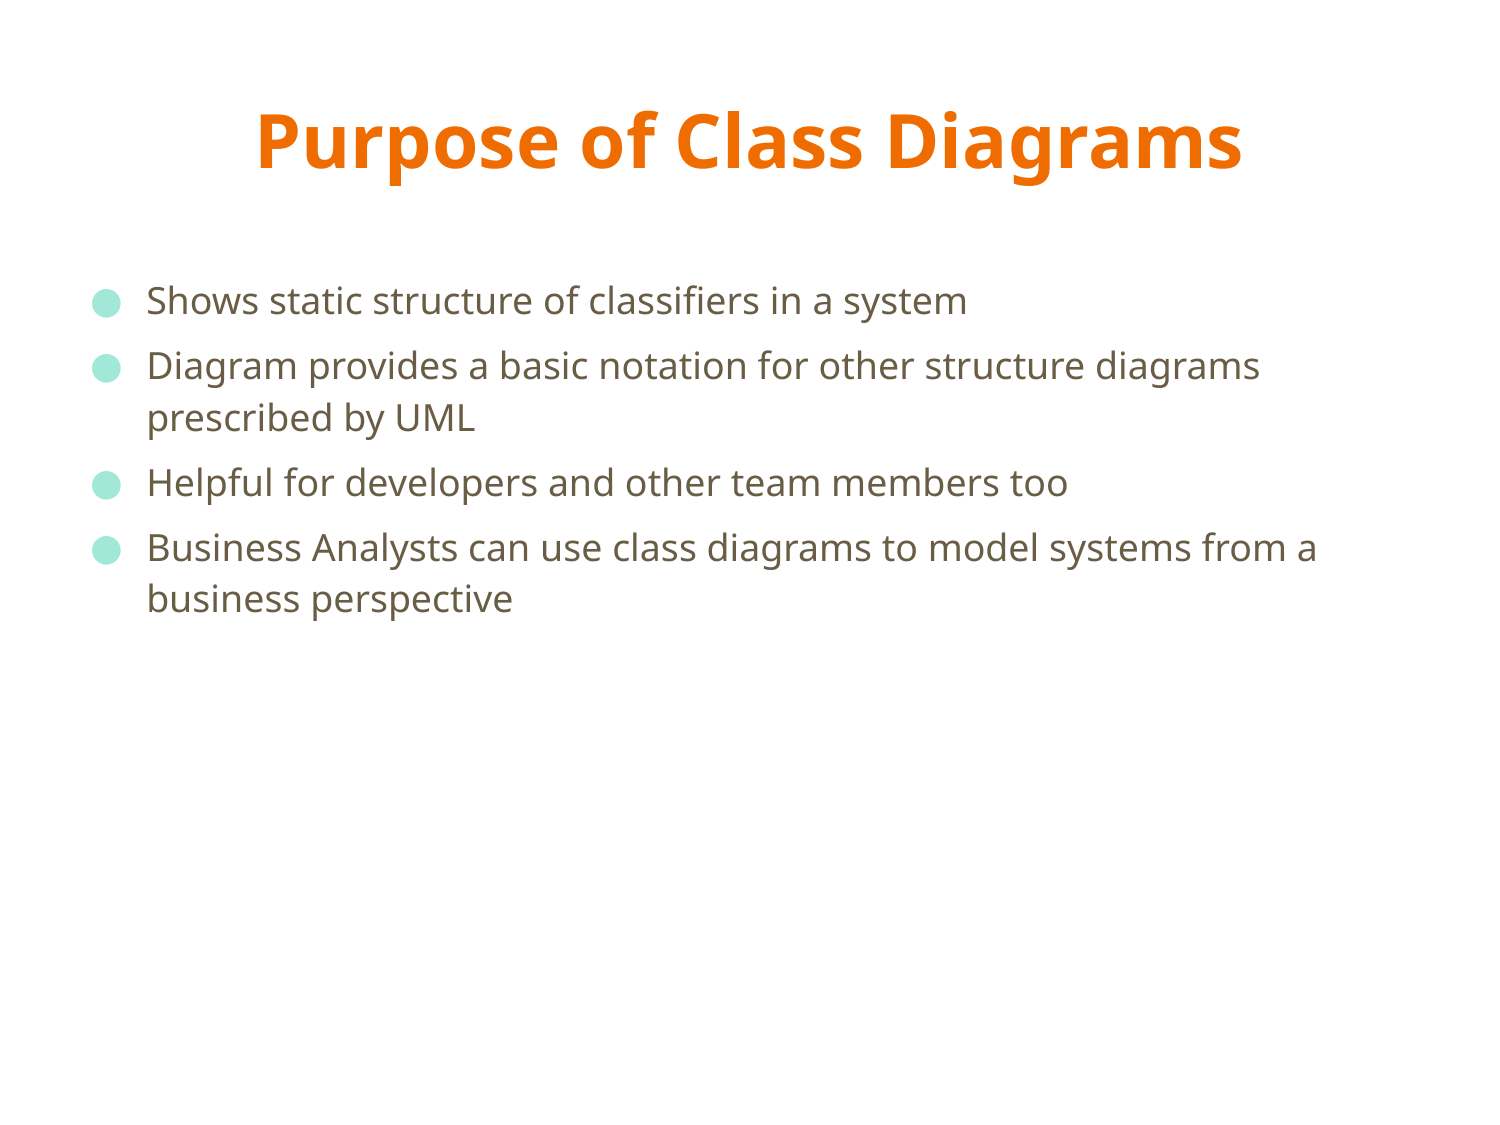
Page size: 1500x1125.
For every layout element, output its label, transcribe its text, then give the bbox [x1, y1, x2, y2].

title Purpose of Class Diagrams [75, 45, 1425, 233]
list Shows static structure of classifiers in a system Diagram provides a basic notation for other structure diagrams prescribed by UML Helpful for developers and other team members too Business Analysts can use class diagrams to model systems from a business perspective [75, 262, 1425, 1005]
